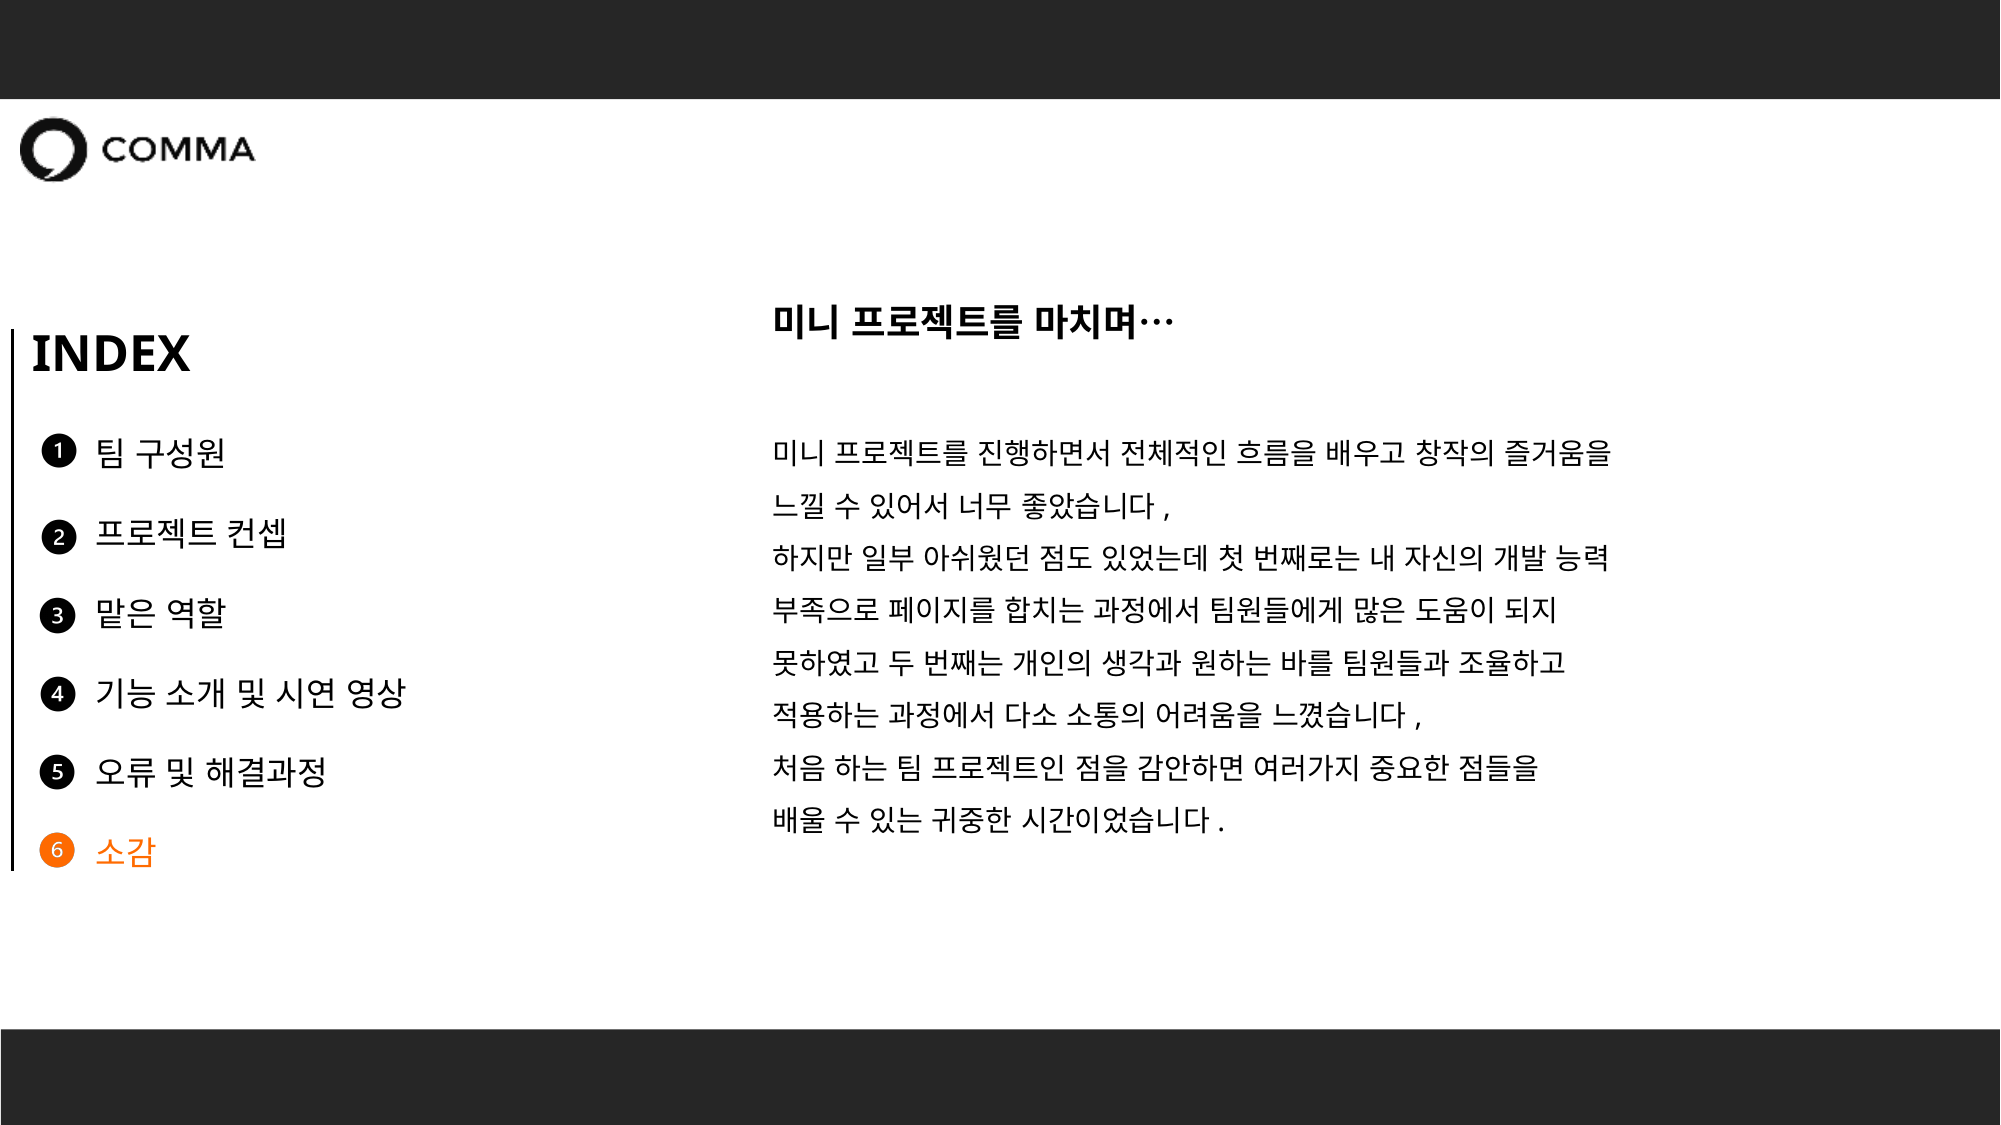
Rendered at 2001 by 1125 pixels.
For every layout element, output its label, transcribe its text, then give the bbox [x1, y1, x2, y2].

text_box 미니 프로젝트를 마치며… [757, 291, 1276, 352]
text_box [0, 0, 2000, 101]
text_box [11, 313, 479, 932]
text_box 미니 프로젝트를 진행하면서 전체적인 흐름을 배우고 창작의 즐거움을 느낄 수 있어서 너무 좋았습니다, 하지만 일부 아쉬웠던 점도 있었는데 첫 번째로는 내 자신의 개발 능력 부족으로 페이지를 합치는 과정에서 팀원들에게 많은 도움이 되지 못하였고 두 번째는 개인의 생각과 원하는 바를 팀원들과 조율하고 적용하는 과정에서 다소 소통의 어려움을 느꼈습니다, 처음 하는 팀 프로젝트인 점을 감안하면 여러가지 중요한 점들을 배울 수 있는 귀중한 시간이었습니다. [757, 410, 1676, 845]
text_box [0, 1028, 2000, 1125]
picture [20, 97, 257, 200]
